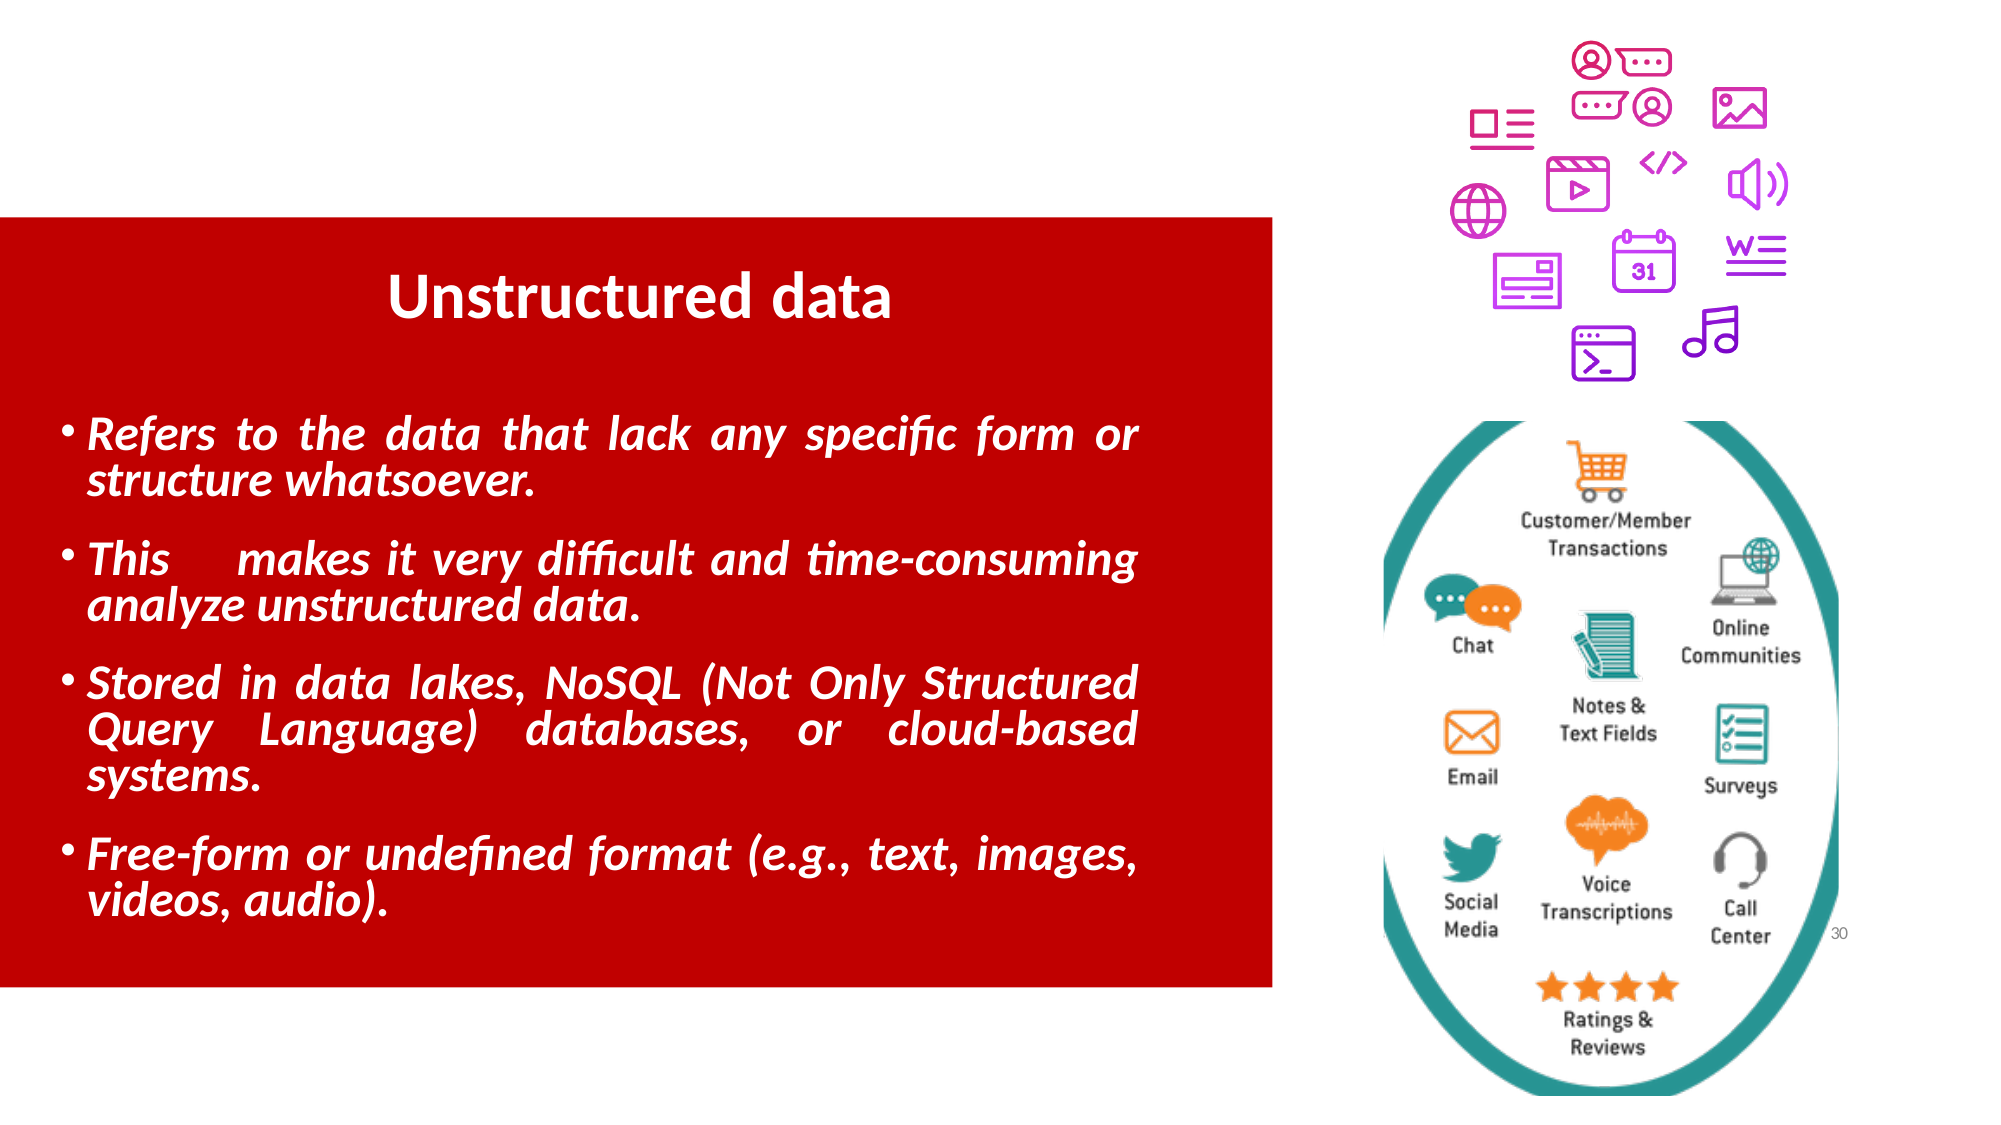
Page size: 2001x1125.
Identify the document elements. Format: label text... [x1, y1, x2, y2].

slide_number 30 [1819, 607, 1858, 1125]
text_box Unstructured data [139, 278, 1141, 339]
text_box [0, 216, 1273, 988]
text_box Refers to the data that lack any specific form or structure whatsoever. This makes it very difficult and time-consuming analyze unstructured data. Stored in data lakes, NoSQL (Not Only Structured Query Language) databases, or cloud-based systems. Free-form or undefined format (e.g., text, images, videos, audio). [57, 407, 1141, 926]
picture [1383, 23, 1811, 403]
picture [1383, 421, 1839, 1096]
